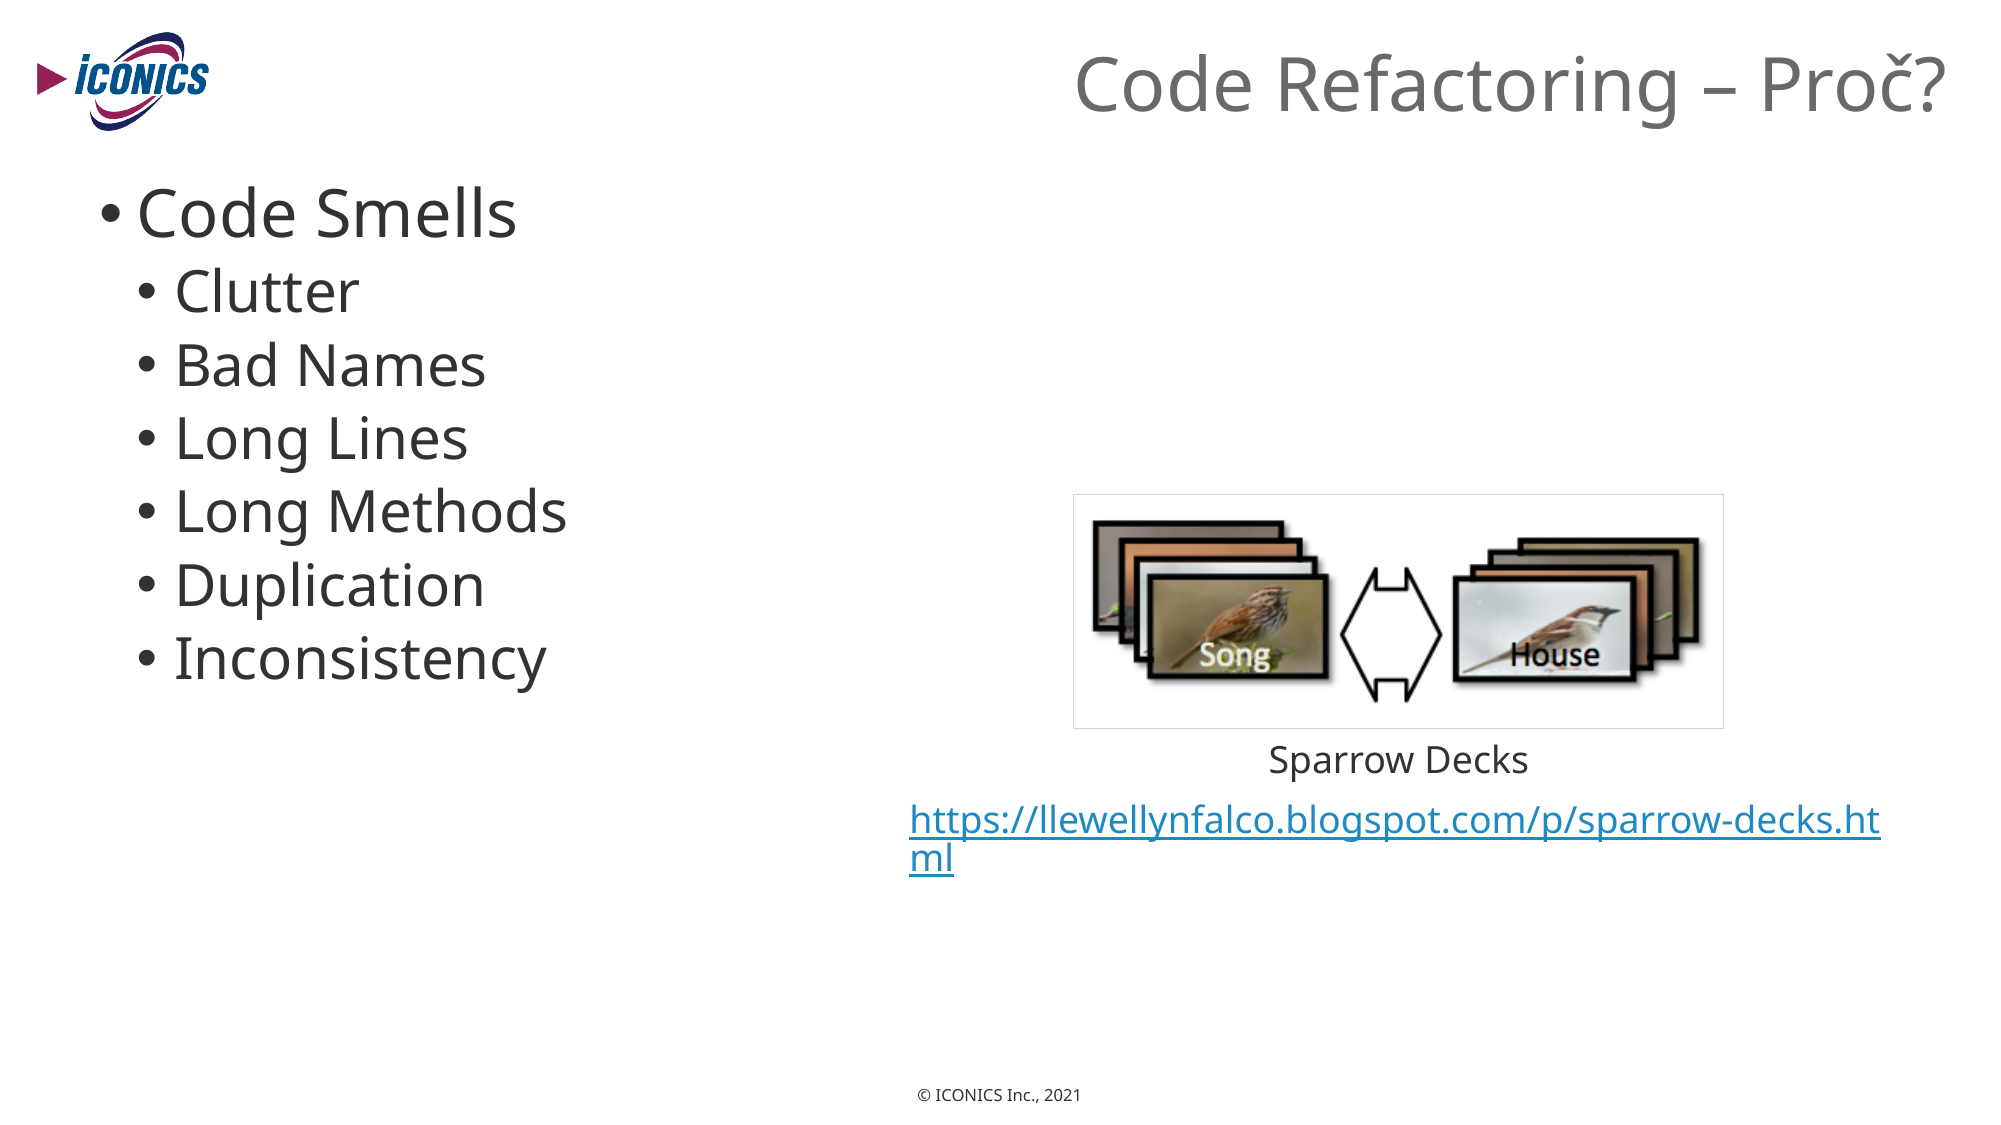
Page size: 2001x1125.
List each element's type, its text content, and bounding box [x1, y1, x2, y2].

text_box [1073, 494, 1724, 790]
list Code Smells Clutter Bad Names Long Lines Long Methods Duplication Inconsistency [84, 172, 963, 1022]
title Code Refactoring – Proč? [270, 23, 1963, 150]
text_box https://llewellynfalco.blogspot.com/p/sparrow-decks.html [894, 789, 1904, 855]
picture [37, 32, 209, 131]
